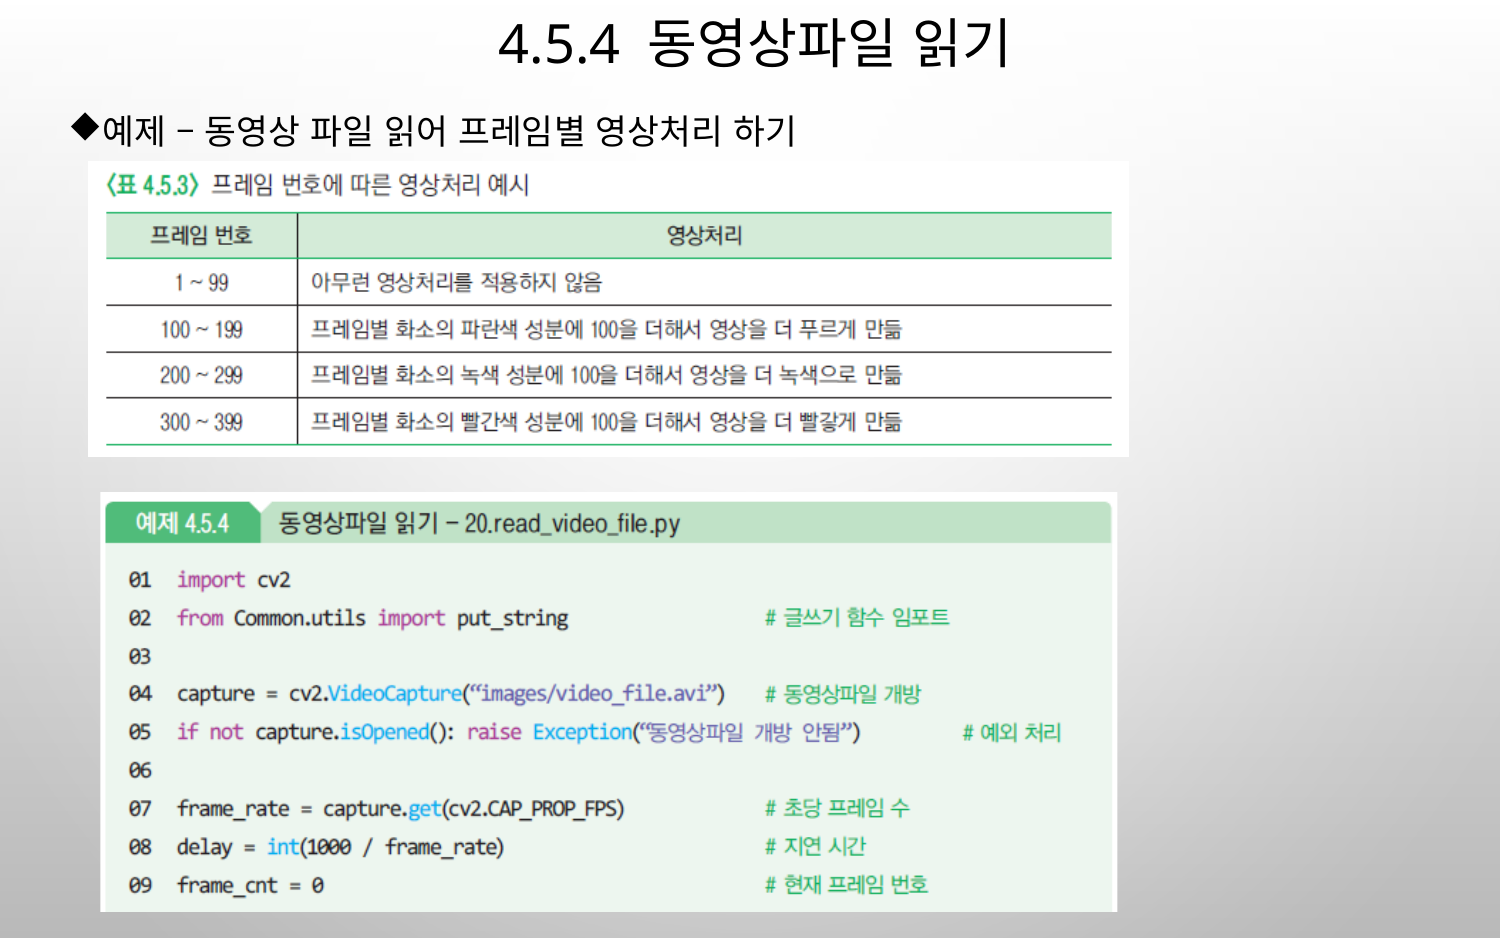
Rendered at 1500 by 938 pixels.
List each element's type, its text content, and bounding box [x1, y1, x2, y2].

title 4.5.4 동영상파일 읽기 [53, 3, 1459, 89]
picture [0, 0, 1500, 938]
list 예제 – 동영상 파일 읽어 프레임별 영상처리 하기 [53, 94, 1459, 918]
